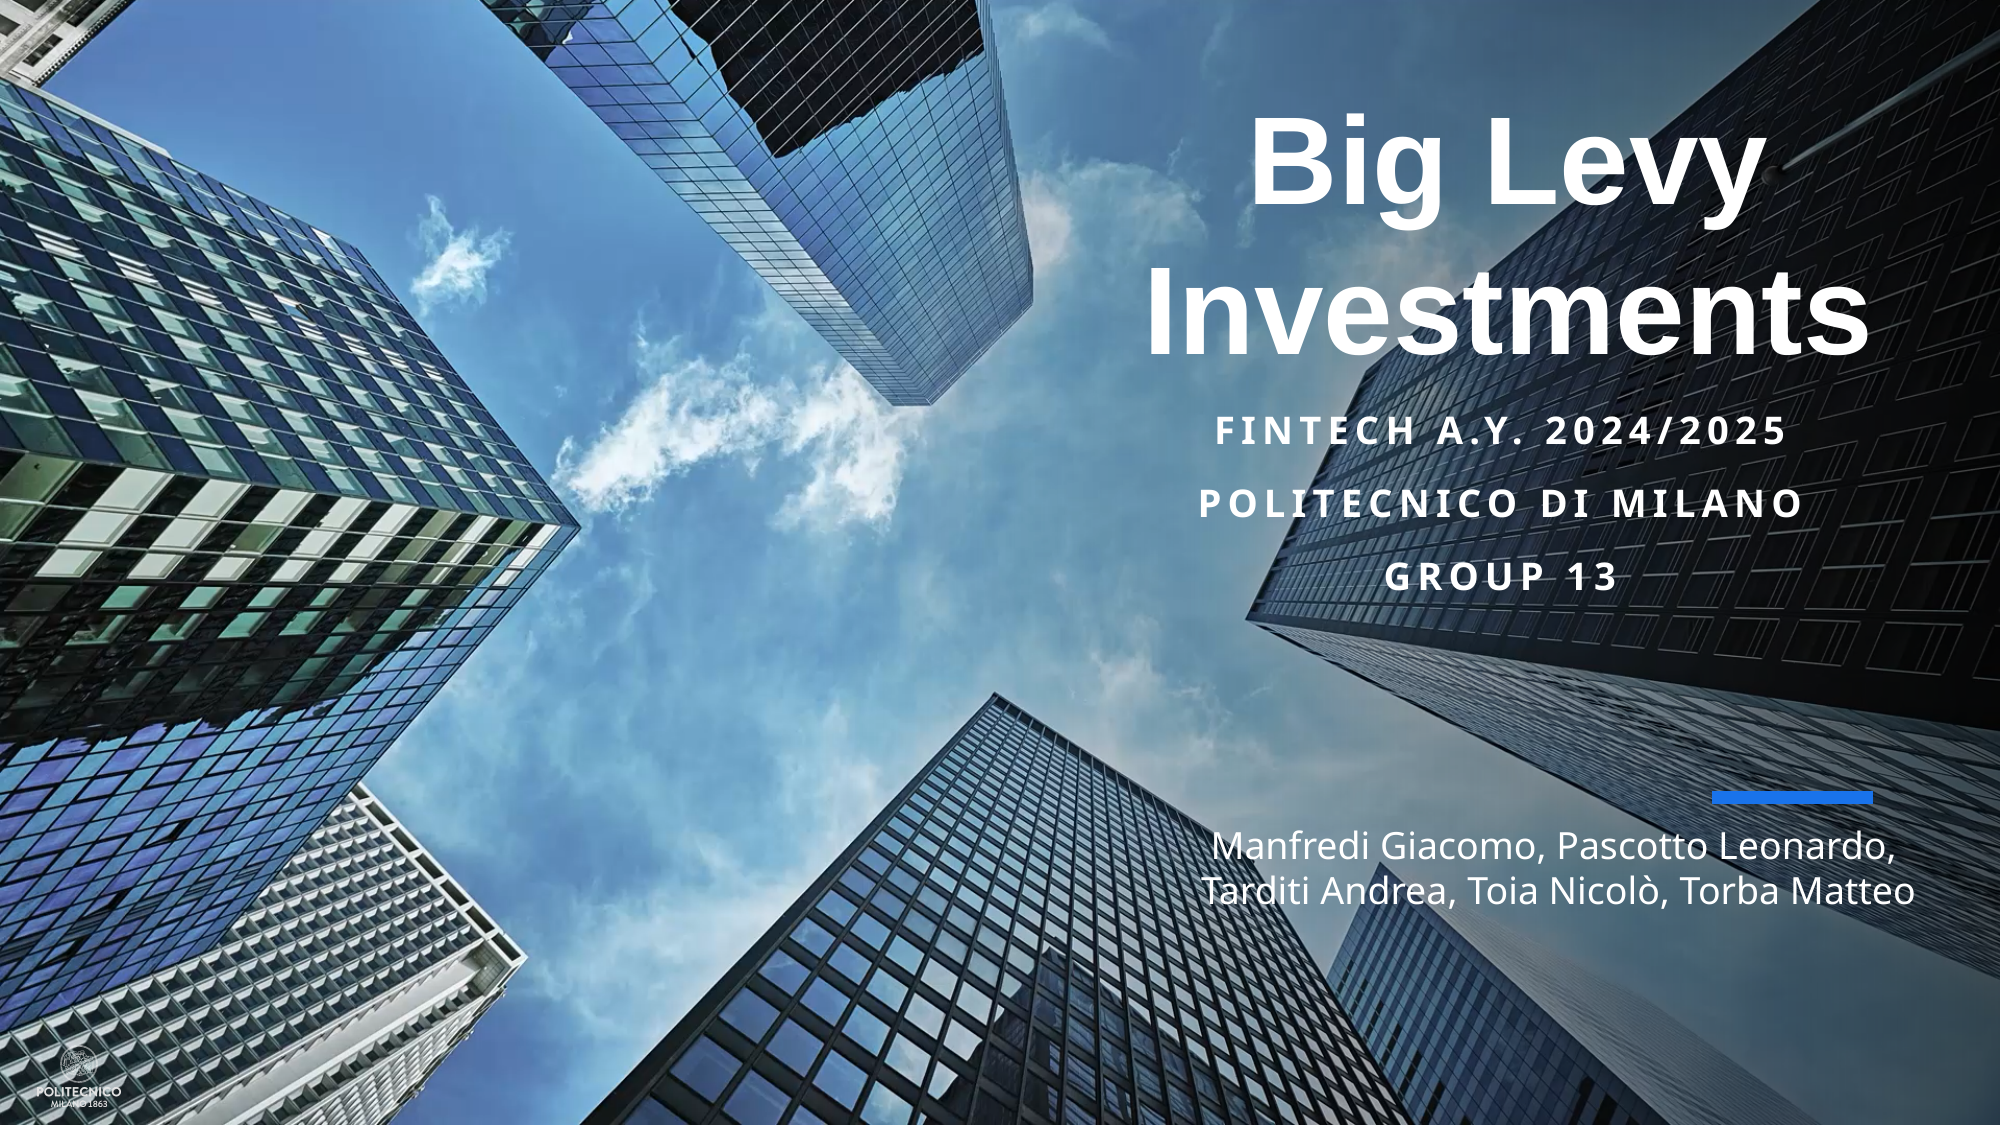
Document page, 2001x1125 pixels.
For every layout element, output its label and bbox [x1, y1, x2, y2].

text_box [0, 0, 2000, 1125]
picture [37, 1045, 121, 1107]
